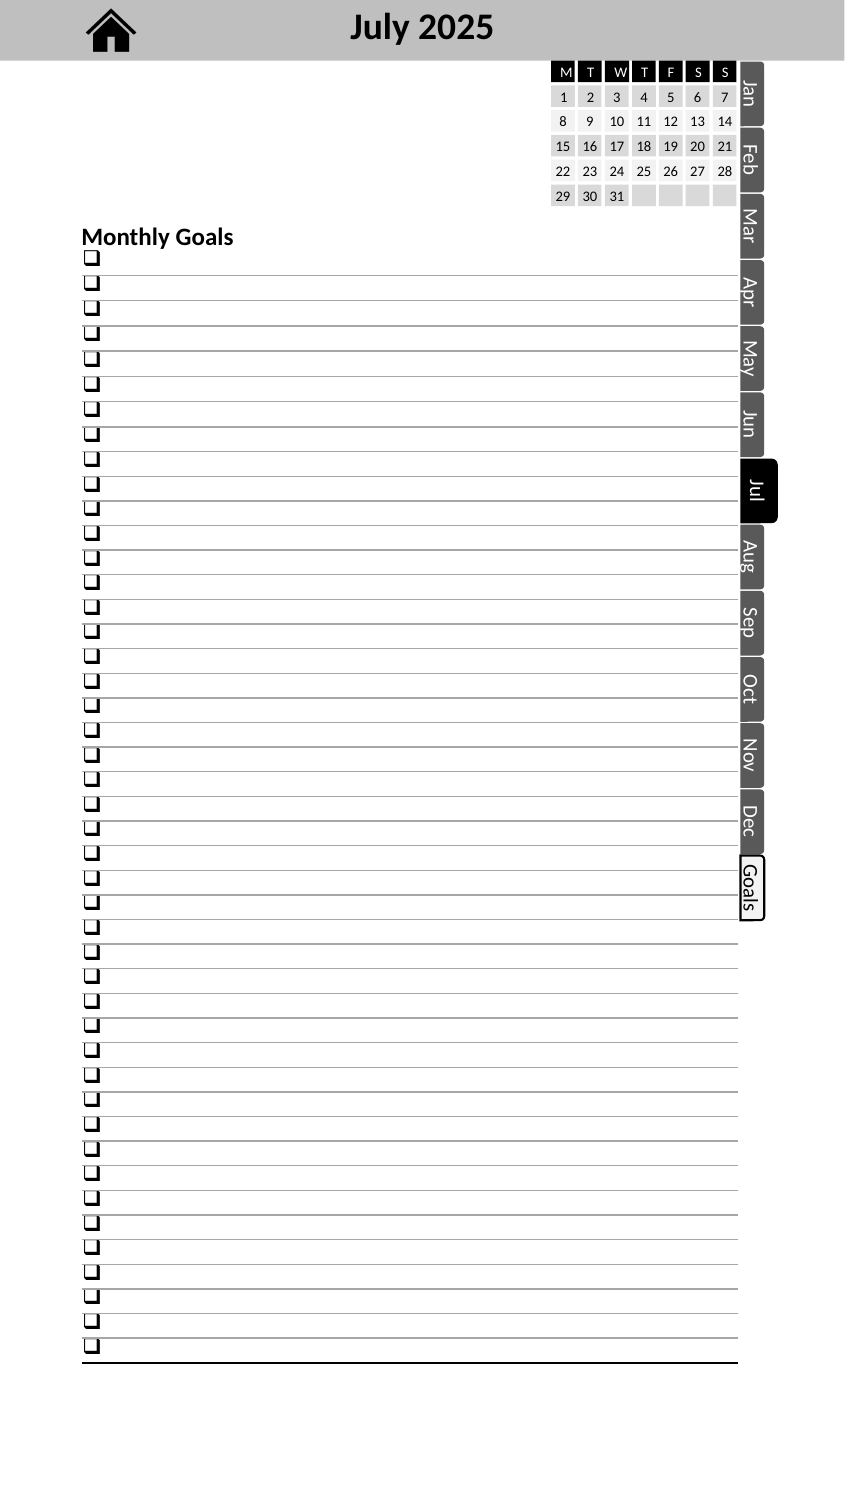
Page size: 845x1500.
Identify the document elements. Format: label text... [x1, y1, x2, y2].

text_box Aug [739, 523, 766, 590]
list July 2025 [190, 0, 655, 61]
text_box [551, 60, 737, 207]
text_box Goals [739, 854, 766, 922]
text_box Nov [739, 722, 766, 789]
text_box Jan [739, 60, 766, 127]
text_box Mar [739, 192, 766, 259]
text_box Jul [739, 457, 779, 525]
text_box Apr [739, 258, 766, 325]
picture [82, 1, 140, 59]
text_box Oct [739, 656, 766, 722]
text_box Jun [739, 391, 766, 457]
text_box Feb [739, 126, 766, 193]
text_box Dec [739, 788, 766, 855]
text_box May [739, 325, 766, 392]
text_box Sep [739, 589, 766, 656]
